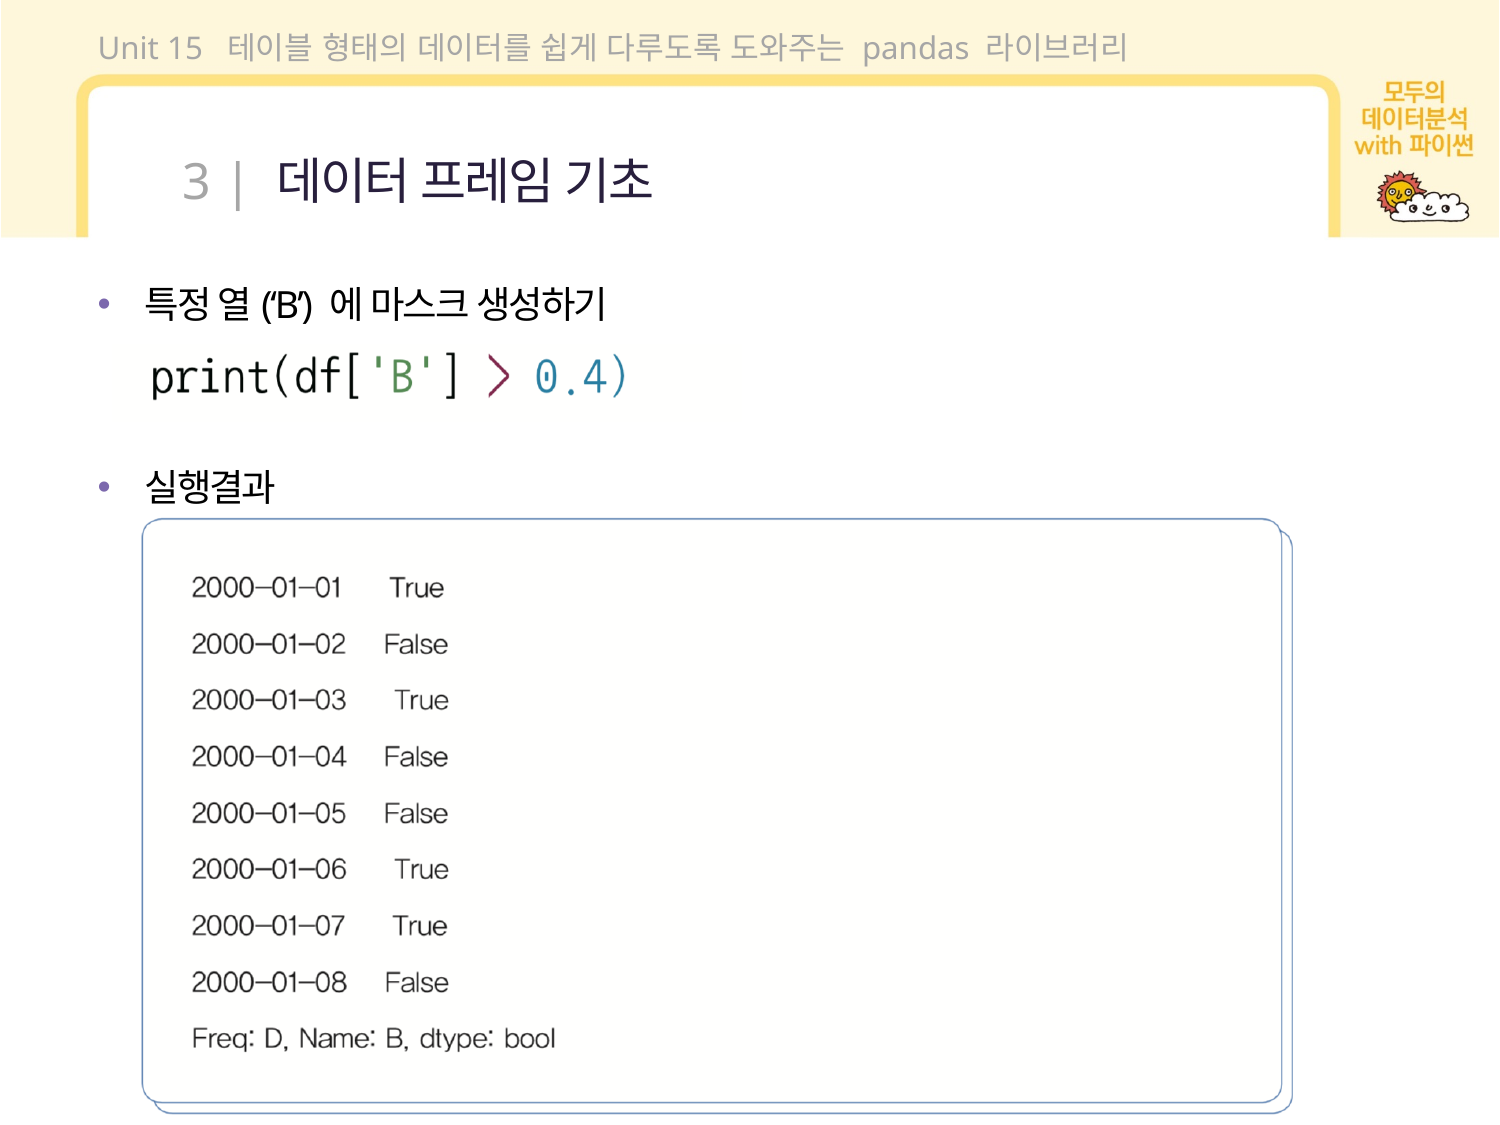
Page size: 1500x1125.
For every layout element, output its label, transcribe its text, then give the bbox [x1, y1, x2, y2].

picture [1, 0, 1499, 1125]
picture [112, 344, 742, 422]
text_box Unit 15 테이블 형태의 데이터를 쉽게 다루도록 도와주는 pandas 라이브러리 [82, 0, 1402, 74]
text_box 3 | 데이터 프레임 기초 [168, 102, 1500, 217]
text_box 특정 열(‘B’) 에 마스크 생성하기 실행결과 [82, 251, 1500, 517]
